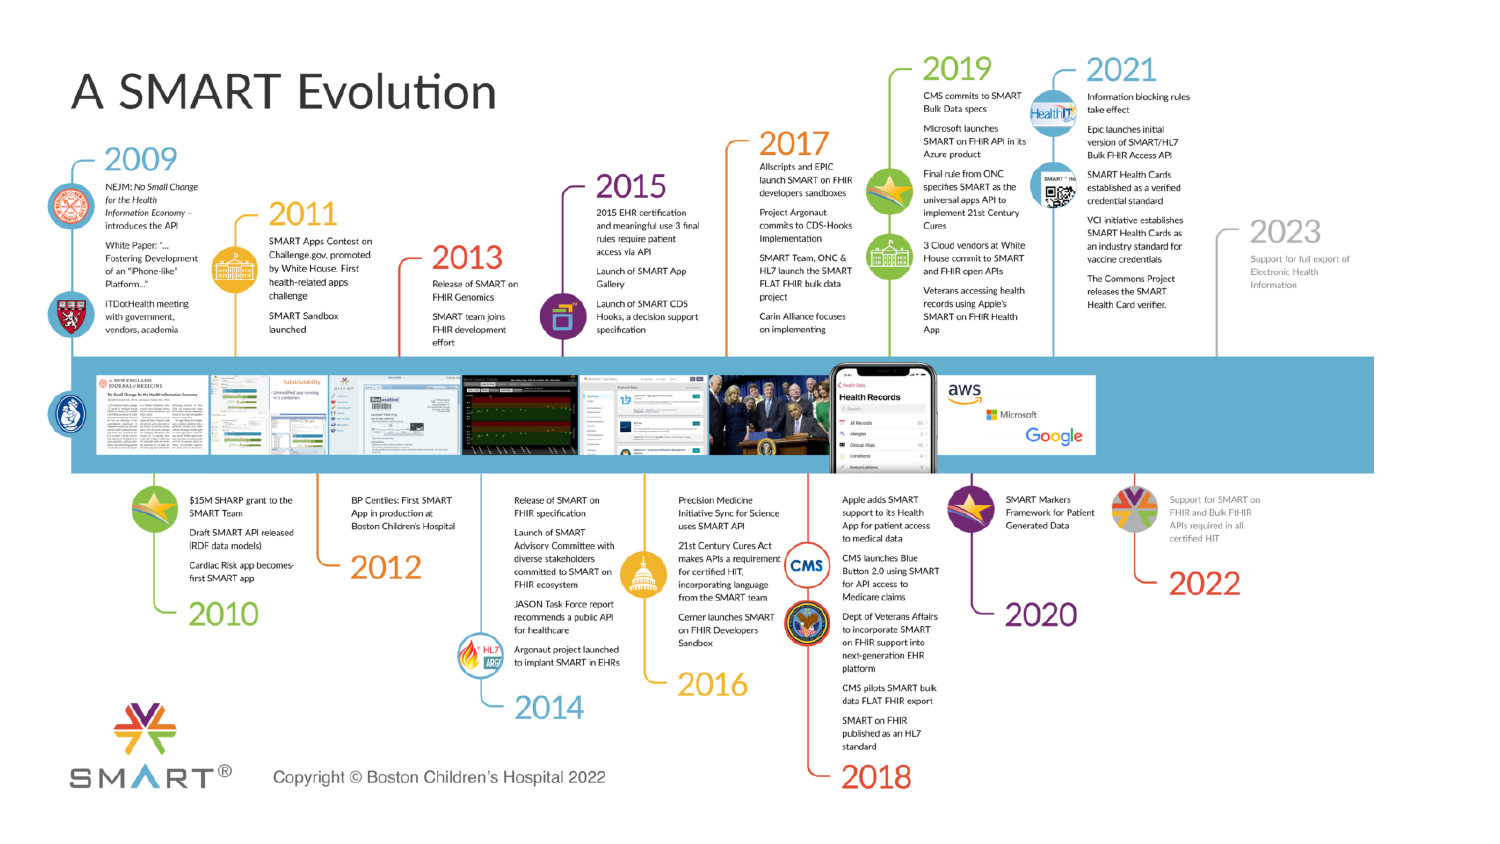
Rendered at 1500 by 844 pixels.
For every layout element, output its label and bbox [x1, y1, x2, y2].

picture [24, 24, 1374, 819]
